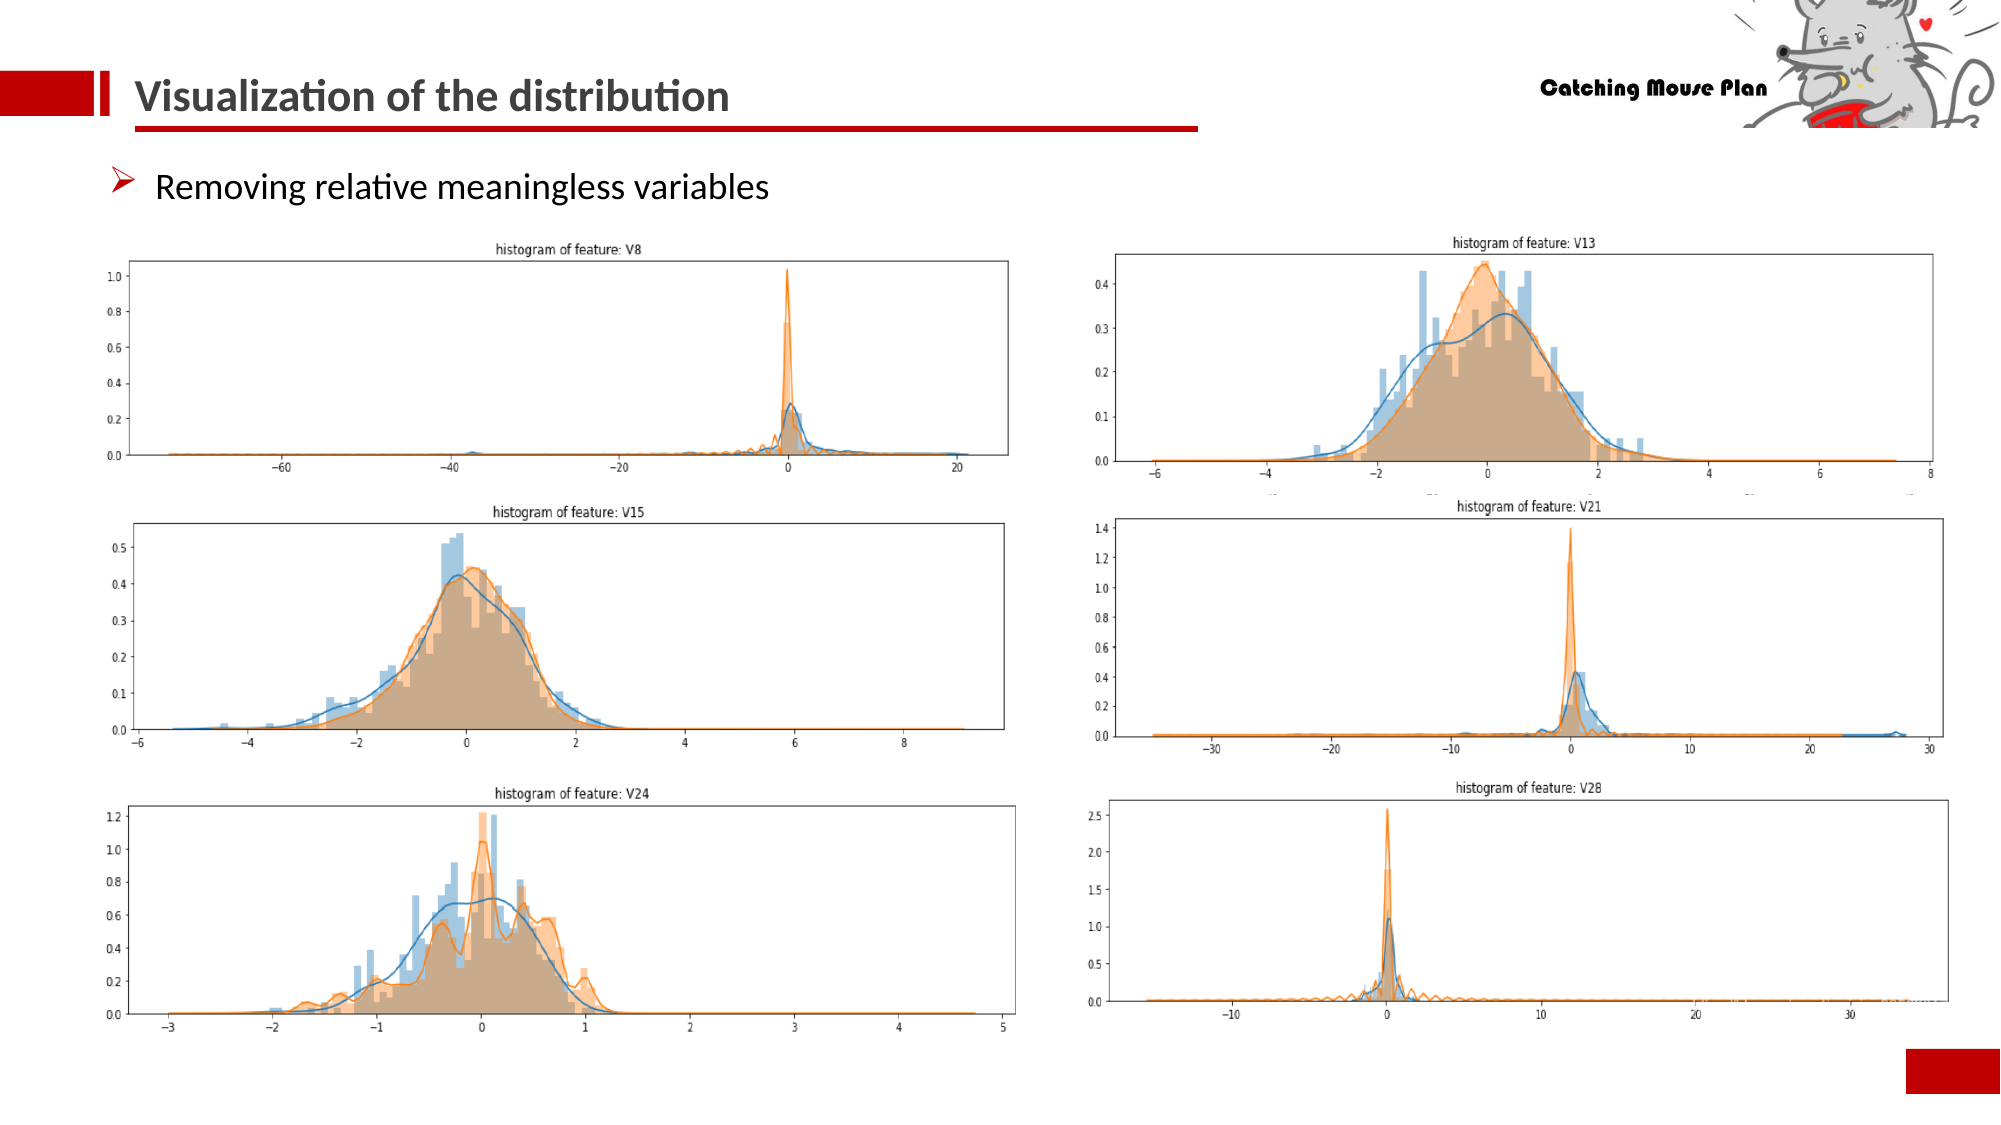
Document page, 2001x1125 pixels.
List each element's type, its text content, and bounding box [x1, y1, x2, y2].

picture [104, 500, 1023, 751]
text_box [100, 70, 110, 116]
picture [104, 240, 1023, 476]
picture [1081, 775, 1967, 1027]
picture [1092, 494, 1955, 757]
text_box Visualization of the distribution [119, 57, 1515, 129]
text_box [0, 70, 94, 116]
picture [1520, 0, 2000, 128]
picture [1086, 232, 1955, 483]
picture [100, 783, 1030, 1034]
text_box Removing relative meaningless variables [93, 154, 1213, 215]
